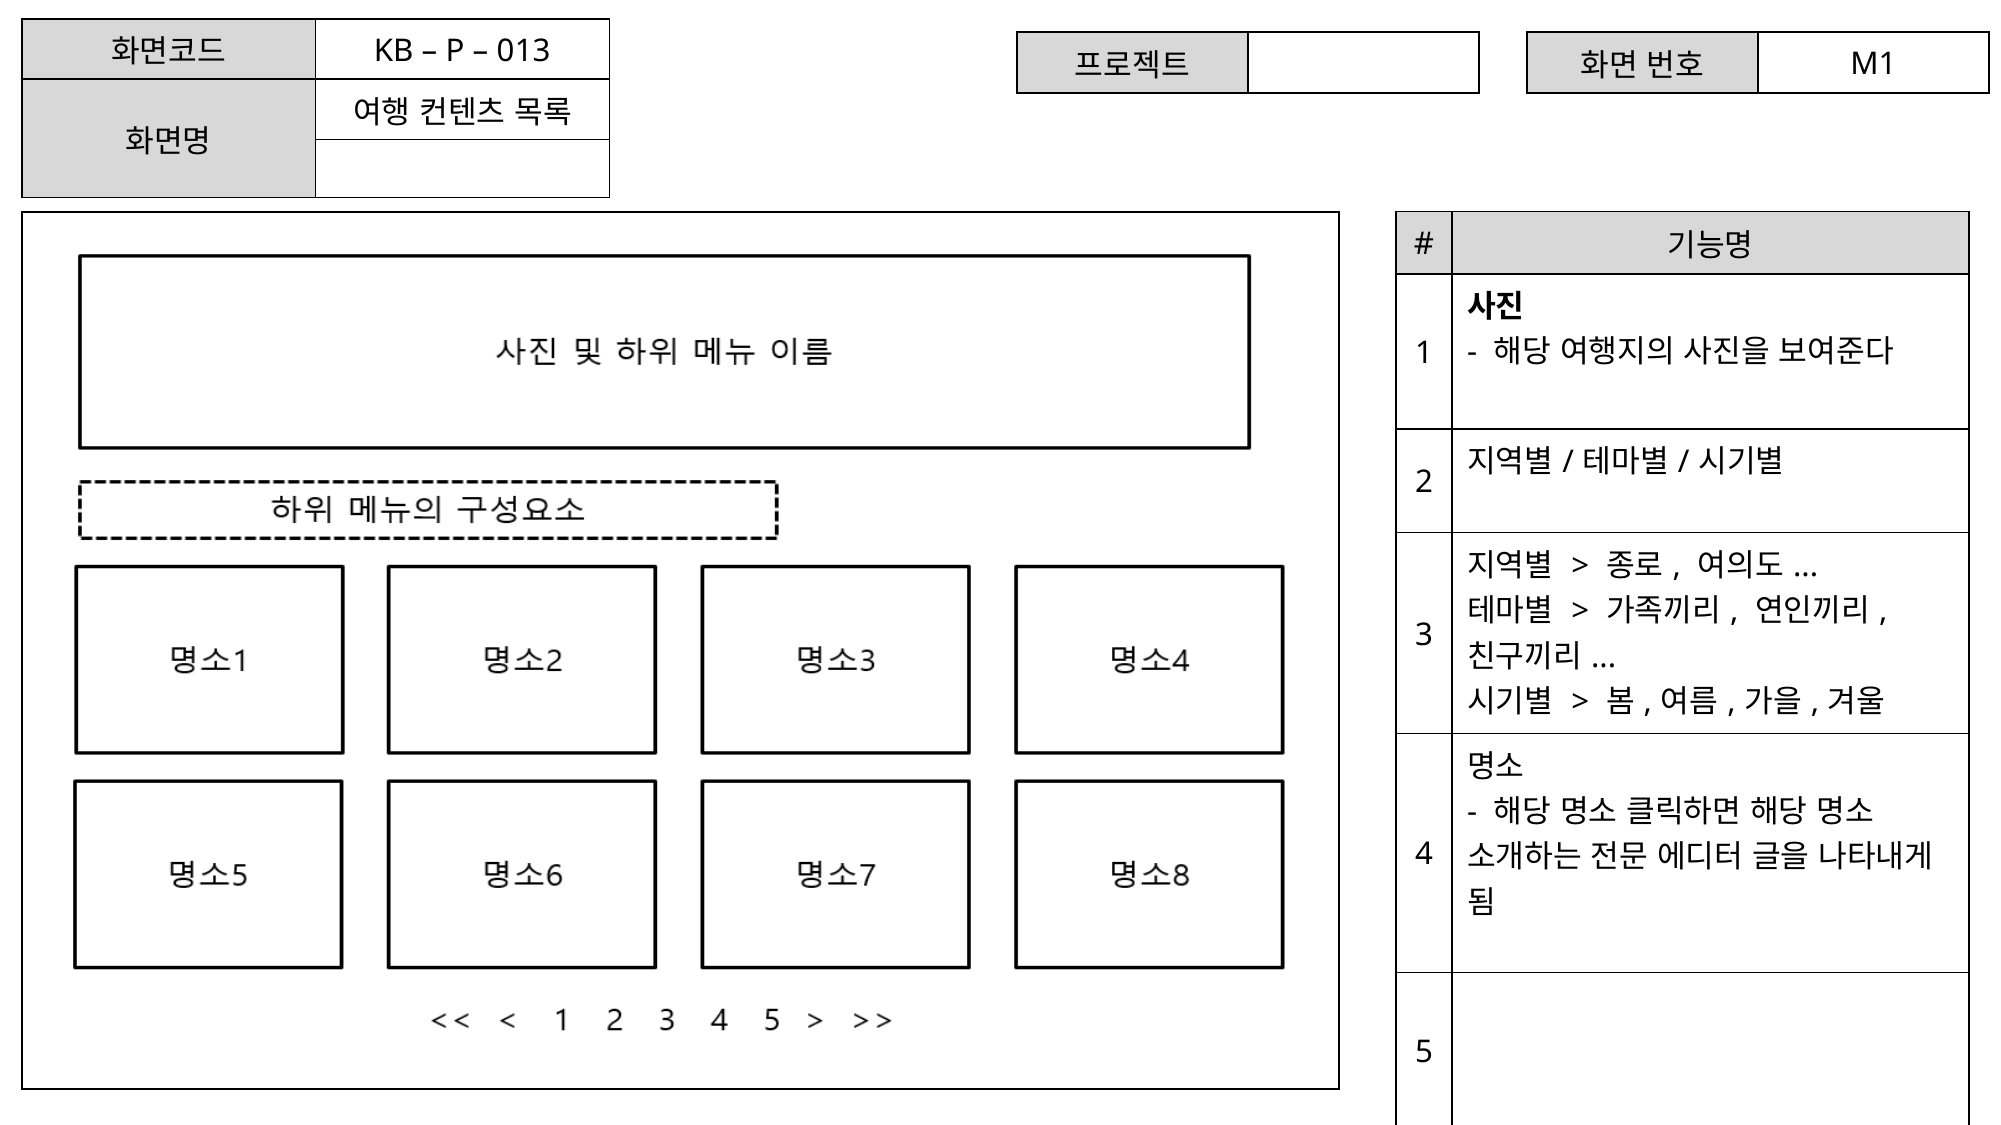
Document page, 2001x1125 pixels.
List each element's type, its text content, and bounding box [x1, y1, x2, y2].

table_cell 2 [1397, 430, 1451, 532]
table_cell 명소 - 해당 명소 클릭하면 해당 명소 소개하는 전문 에디터 글을 나타내게 됨 [1453, 734, 1968, 972]
table_header # [1397, 212, 1451, 273]
table_cell 사진 - 해당 여행지의 사진을 보여준다 [1453, 275, 1968, 428]
table_cell 지역별 > 종로, 여의도... 테마별 > 가족끼리, 연인끼리, 친구끼리... 시기별 > 봄,여름,가을,겨울 [1453, 533, 1968, 733]
table_header KB – P – 013 [316, 20, 609, 78]
table_cell 3 [1397, 533, 1451, 733]
table_header 화면 번호 [1528, 33, 1757, 92]
table_cell [1453, 973, 1968, 1125]
table_cell 여행 컨텐츠 목록 [316, 80, 609, 139]
table_header 화면코드 [23, 20, 315, 78]
table_cell 화면명 [23, 80, 315, 197]
table_header [1249, 33, 1478, 92]
table_cell 5 [1397, 973, 1451, 1125]
table_cell 1 [1397, 275, 1451, 428]
text_box [21, 211, 1340, 1090]
table_header M1 [1759, 33, 1988, 92]
picture [41, 226, 1302, 1071]
table_cell [316, 140, 609, 197]
table_cell 지역별/테마별/시기별 [1453, 430, 1968, 532]
table_cell 4 [1397, 734, 1451, 972]
table_header 프로젝트 [1018, 33, 1247, 92]
table_header 기능명 [1453, 212, 1968, 273]
